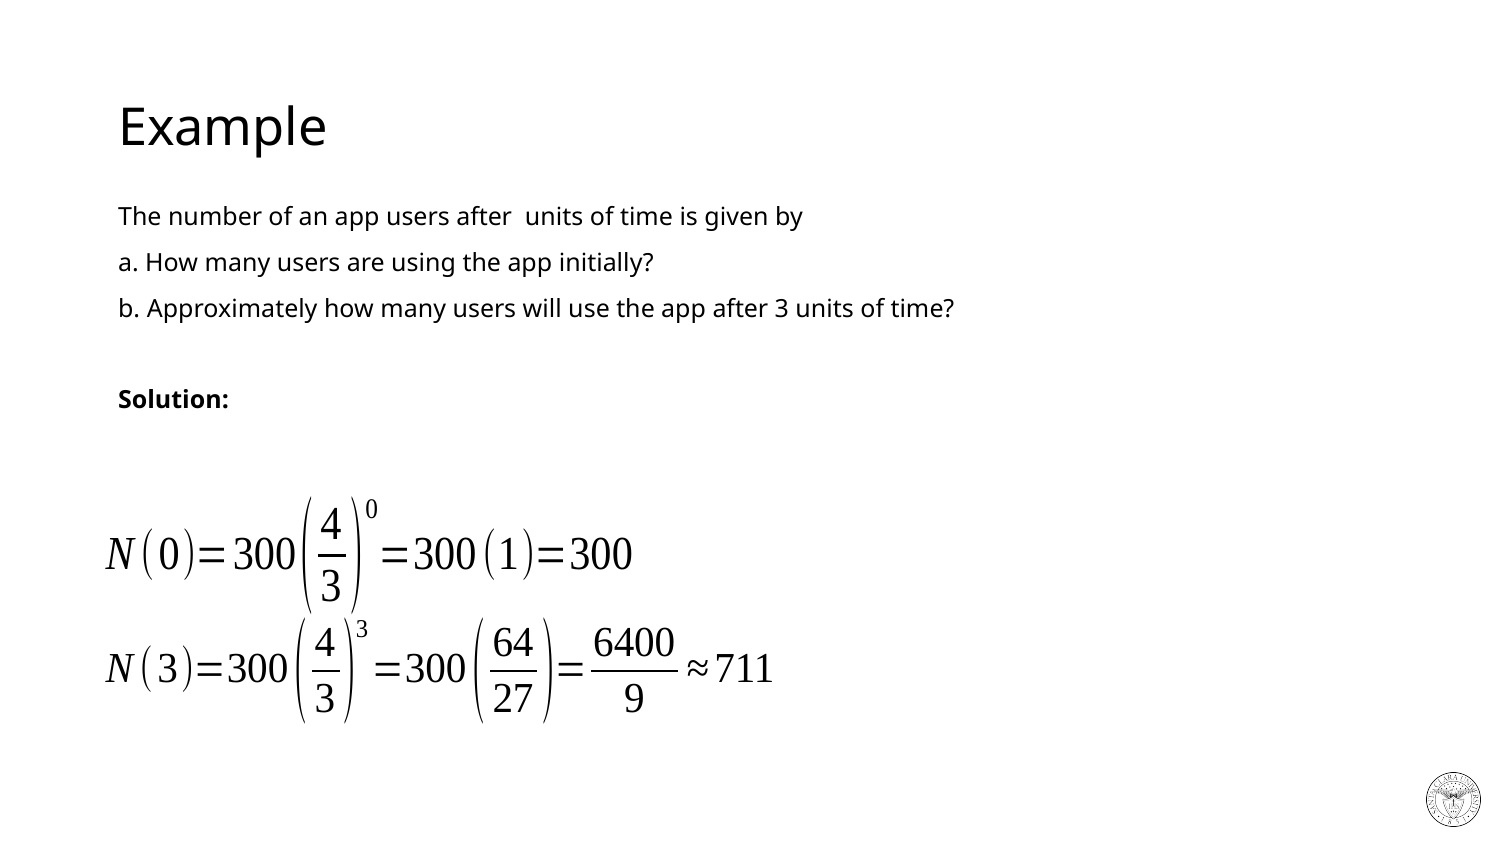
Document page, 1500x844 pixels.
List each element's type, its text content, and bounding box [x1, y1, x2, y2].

title Example [103, 40, 1397, 165]
picture [1426, 772, 1481, 827]
